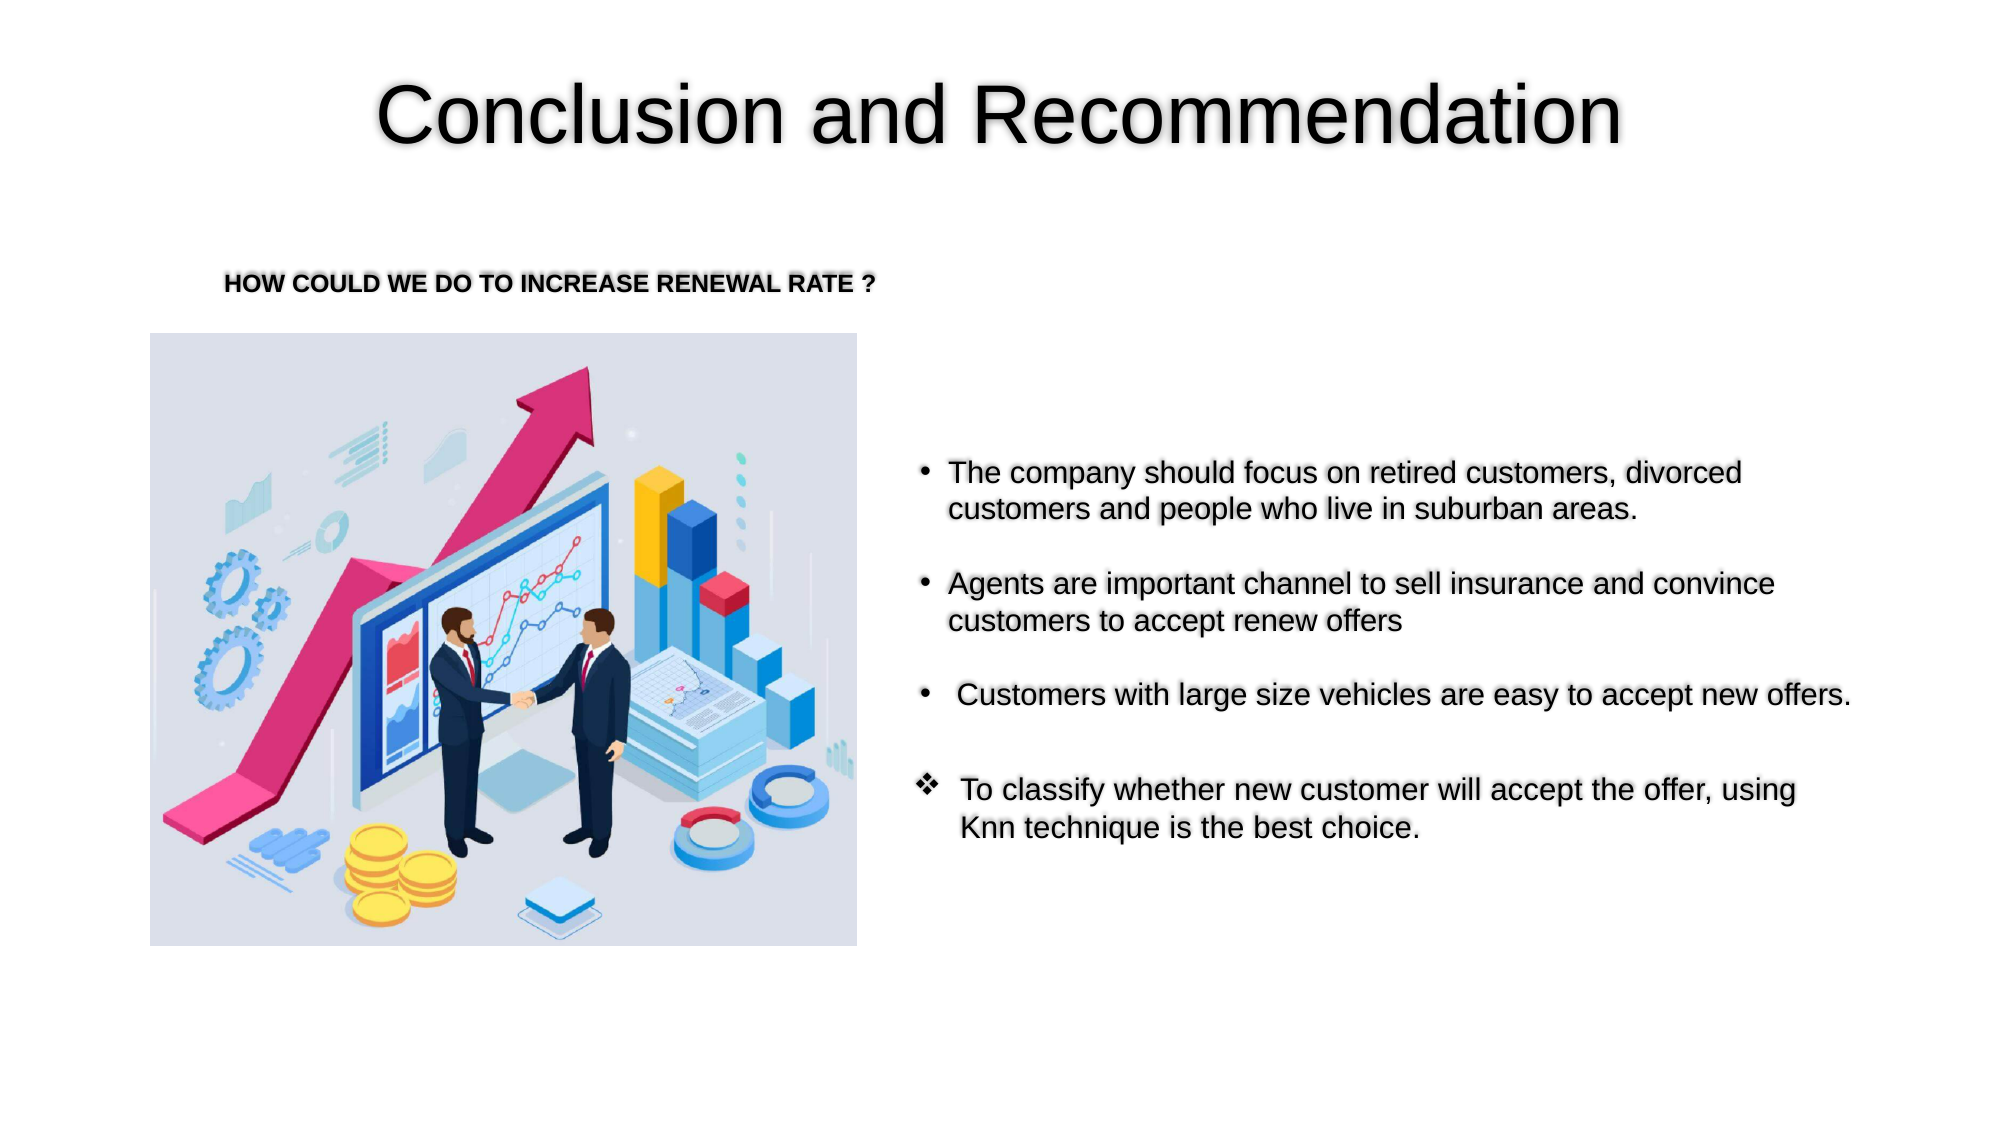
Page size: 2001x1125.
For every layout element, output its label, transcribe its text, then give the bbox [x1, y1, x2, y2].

text_box To classify whether new customer will accept the offer, using Knn technique is the best choice. [898, 761, 1866, 880]
text_box HOW COULD WE DO TO INCREASE RENEWAL RATE ? [150, 260, 951, 321]
text_box The company should focus on retired customers, divorced customers and people who live in suburban areas. Agents are important channel to sell insurance and convince customers to accept renew offers Customers with large size vehicles are easy to accept new offers. [904, 444, 1872, 737]
picture [150, 333, 857, 946]
title Conclusion and Recommendation [150, 69, 1850, 165]
